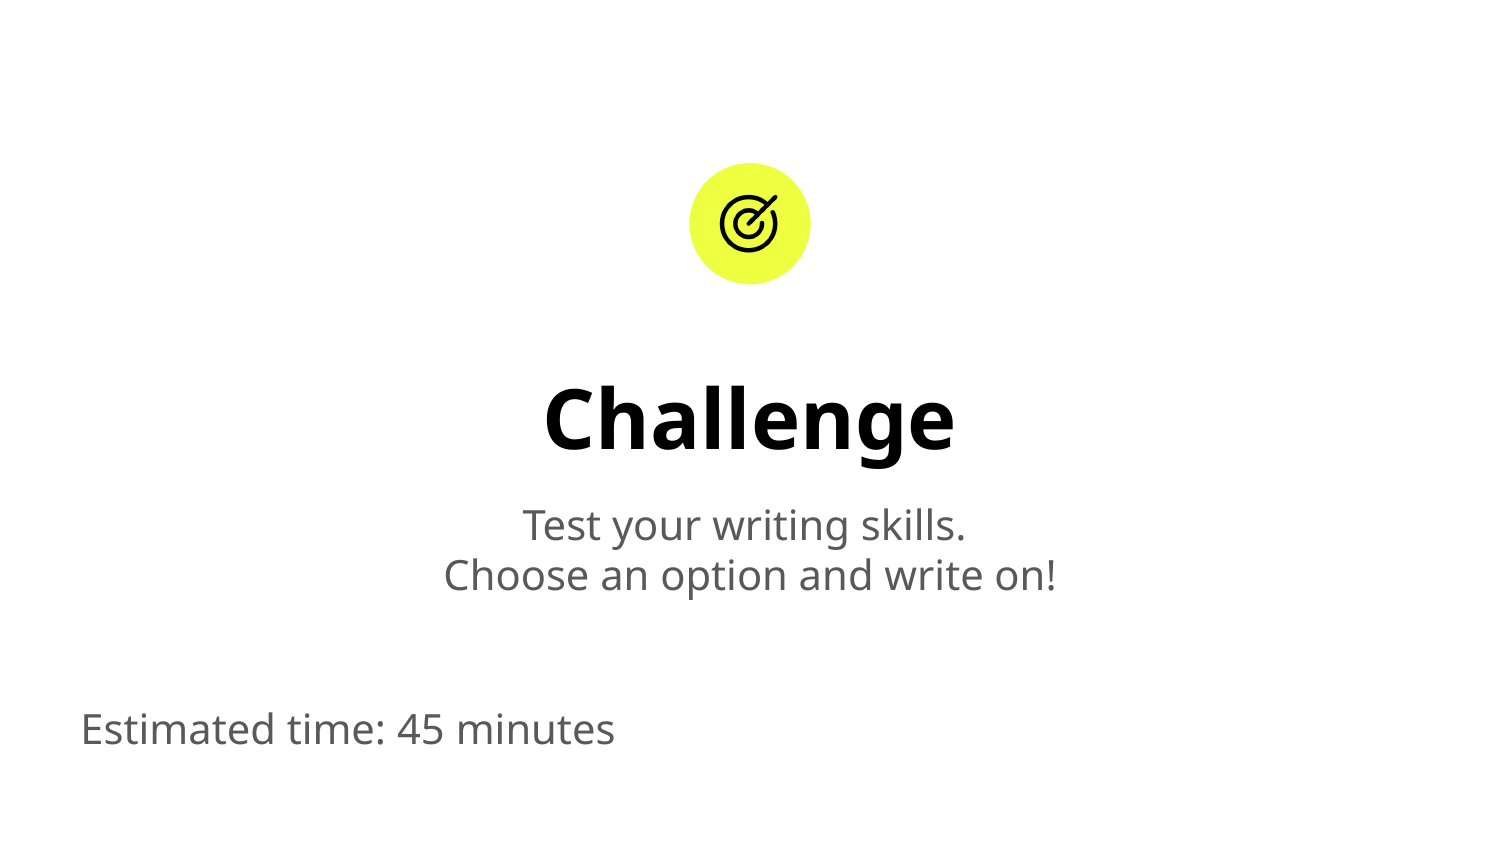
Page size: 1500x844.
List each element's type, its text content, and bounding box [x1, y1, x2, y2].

text_box Challenge [239, 362, 1261, 483]
text_box Test your writing skills. Choose an option and write on! [161, 483, 1339, 614]
text_box Estimated time: 45 minutes [65, 687, 1242, 768]
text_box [689, 162, 811, 285]
